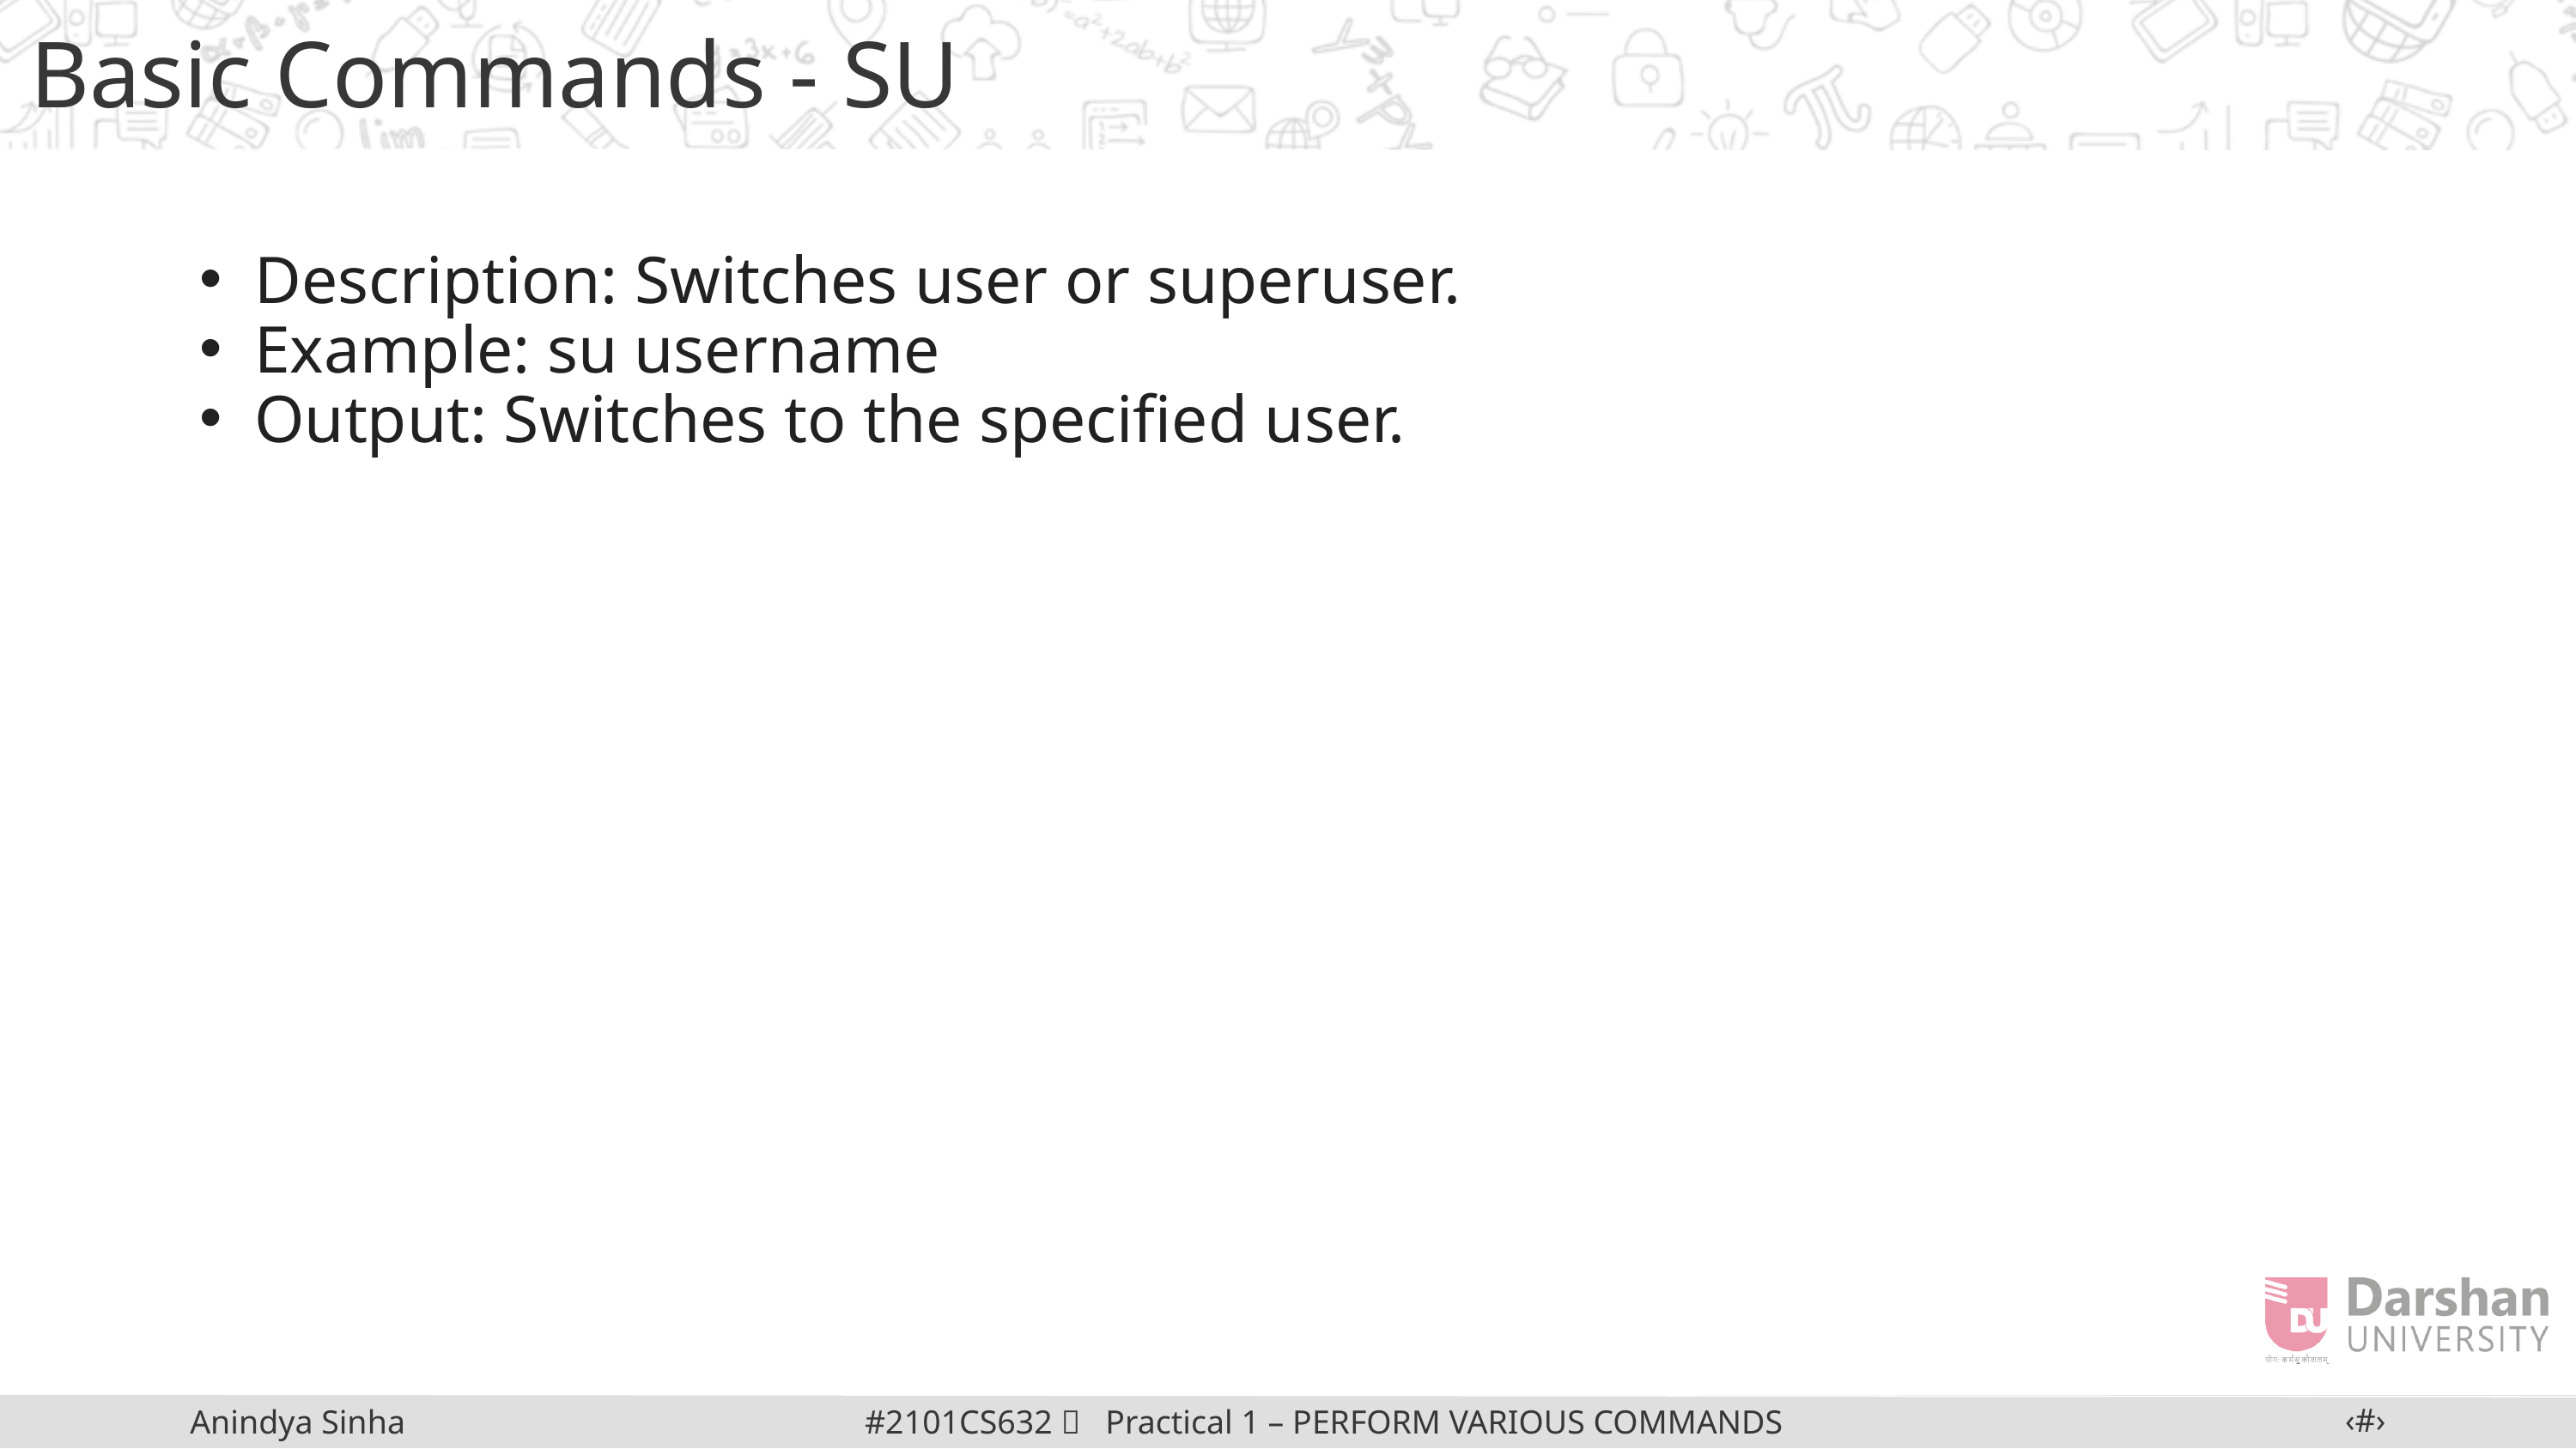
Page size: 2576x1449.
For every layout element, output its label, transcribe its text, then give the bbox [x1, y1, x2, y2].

text_box Description: Switches user or superuser. Example: su username Output: Switches to the specified user. [144, 246, 2432, 456]
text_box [0, 1394, 2576, 1449]
text_box Basic Commands - SU [30, 27, 2546, 126]
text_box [2264, 1276, 2549, 1364]
text_box [0, 0, 2576, 150]
